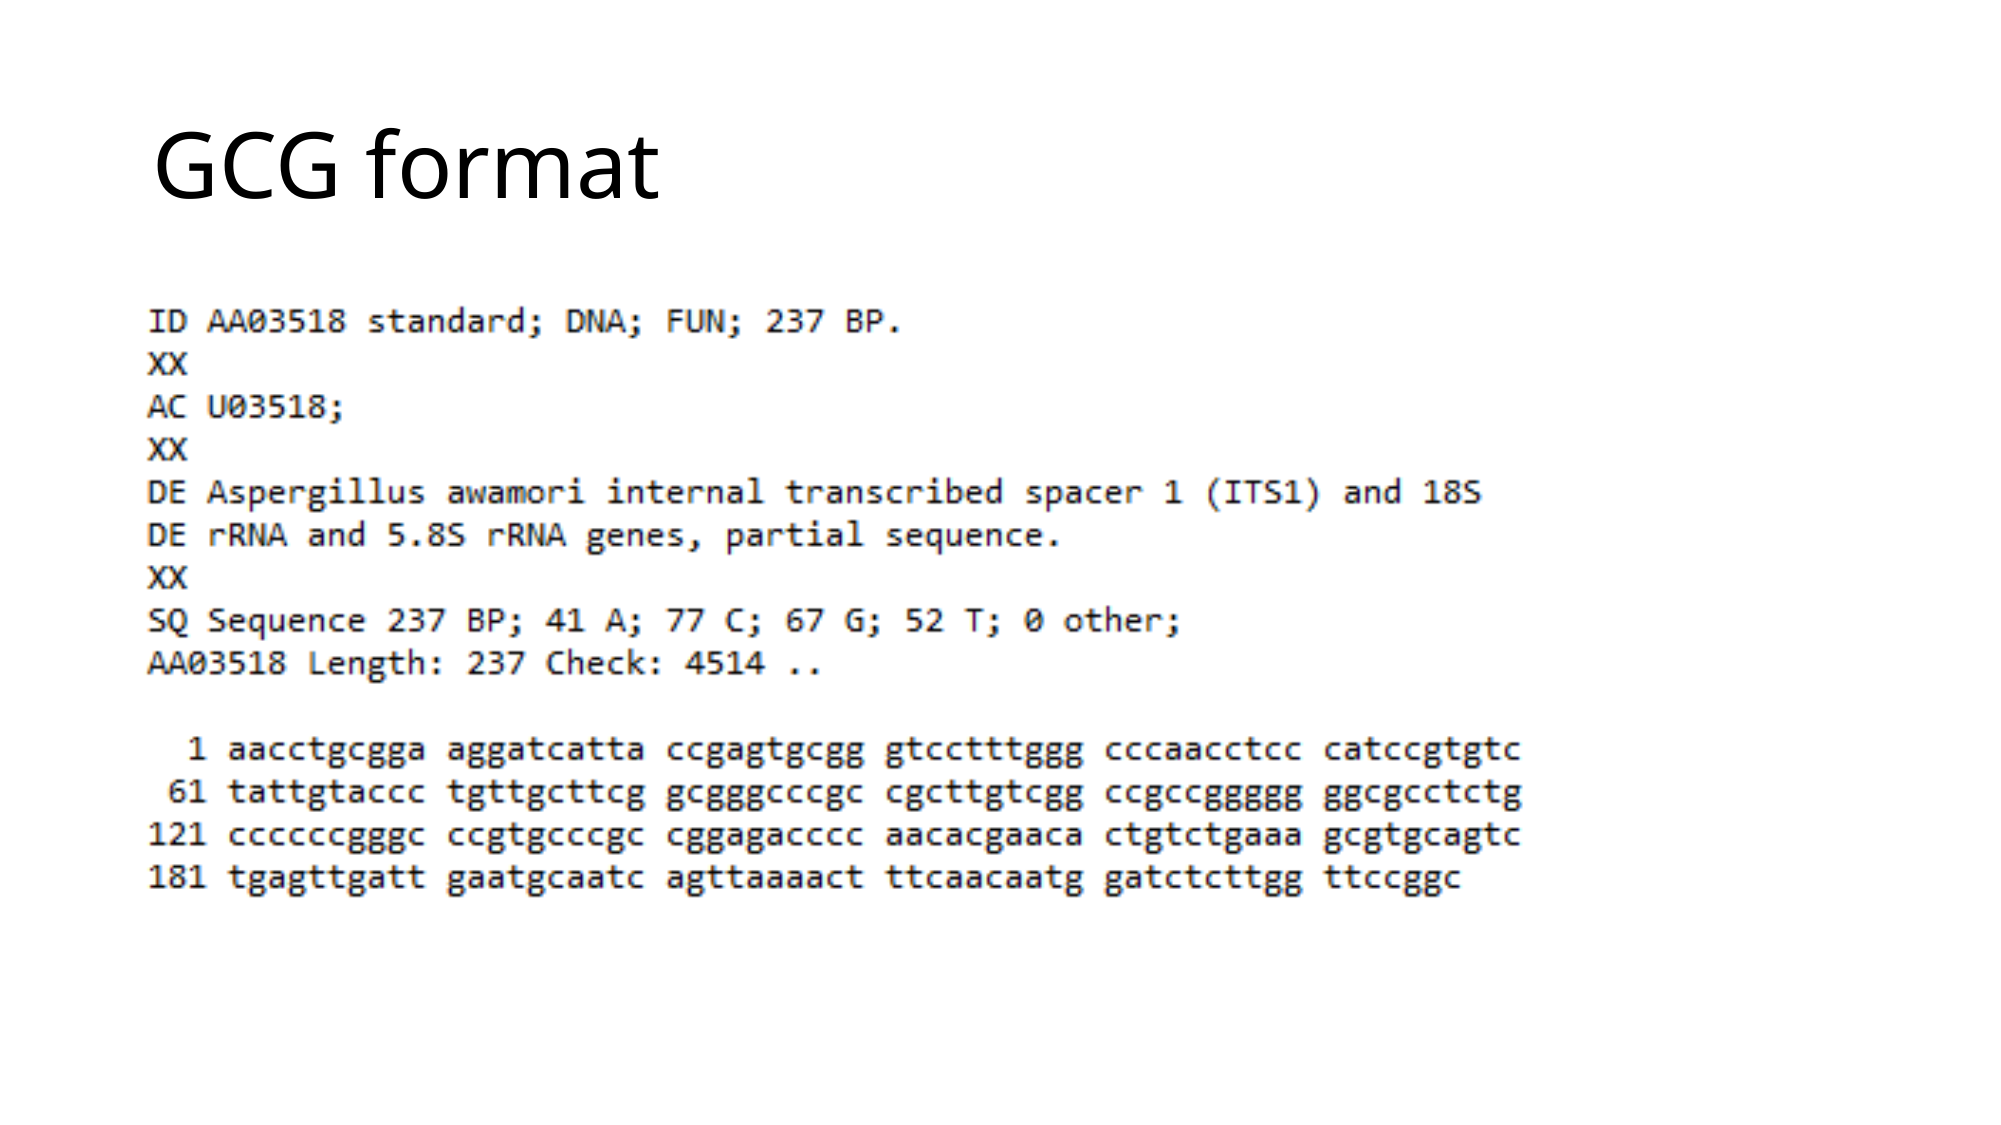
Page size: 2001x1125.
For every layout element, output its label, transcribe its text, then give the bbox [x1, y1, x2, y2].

title GCG format [137, 59, 1863, 278]
picture [137, 299, 1540, 906]
